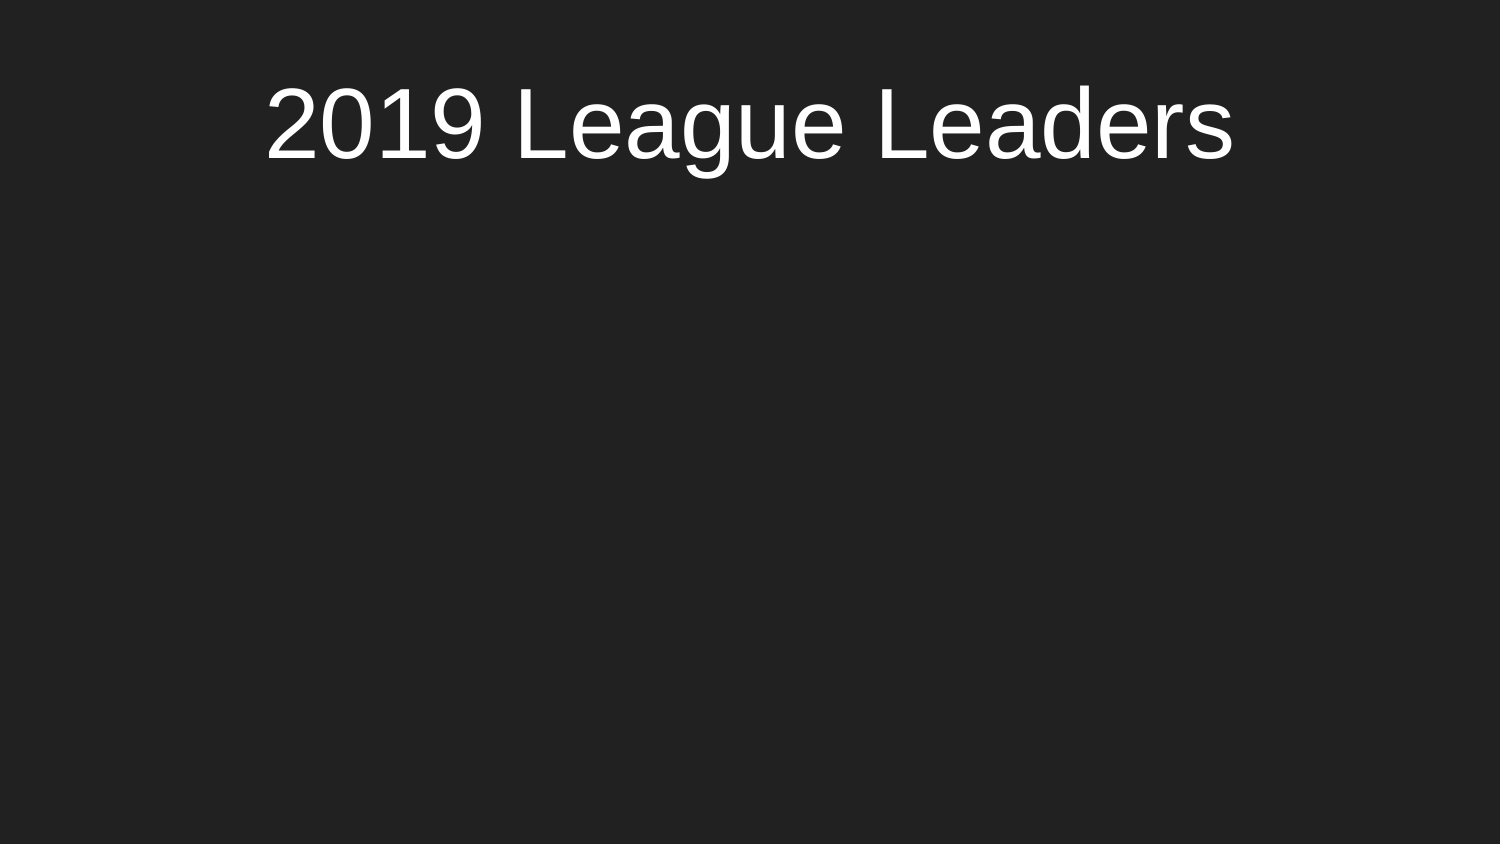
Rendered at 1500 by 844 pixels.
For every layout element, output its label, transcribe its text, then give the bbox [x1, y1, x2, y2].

text_box 2019 League Leaders [41, 43, 1459, 209]
